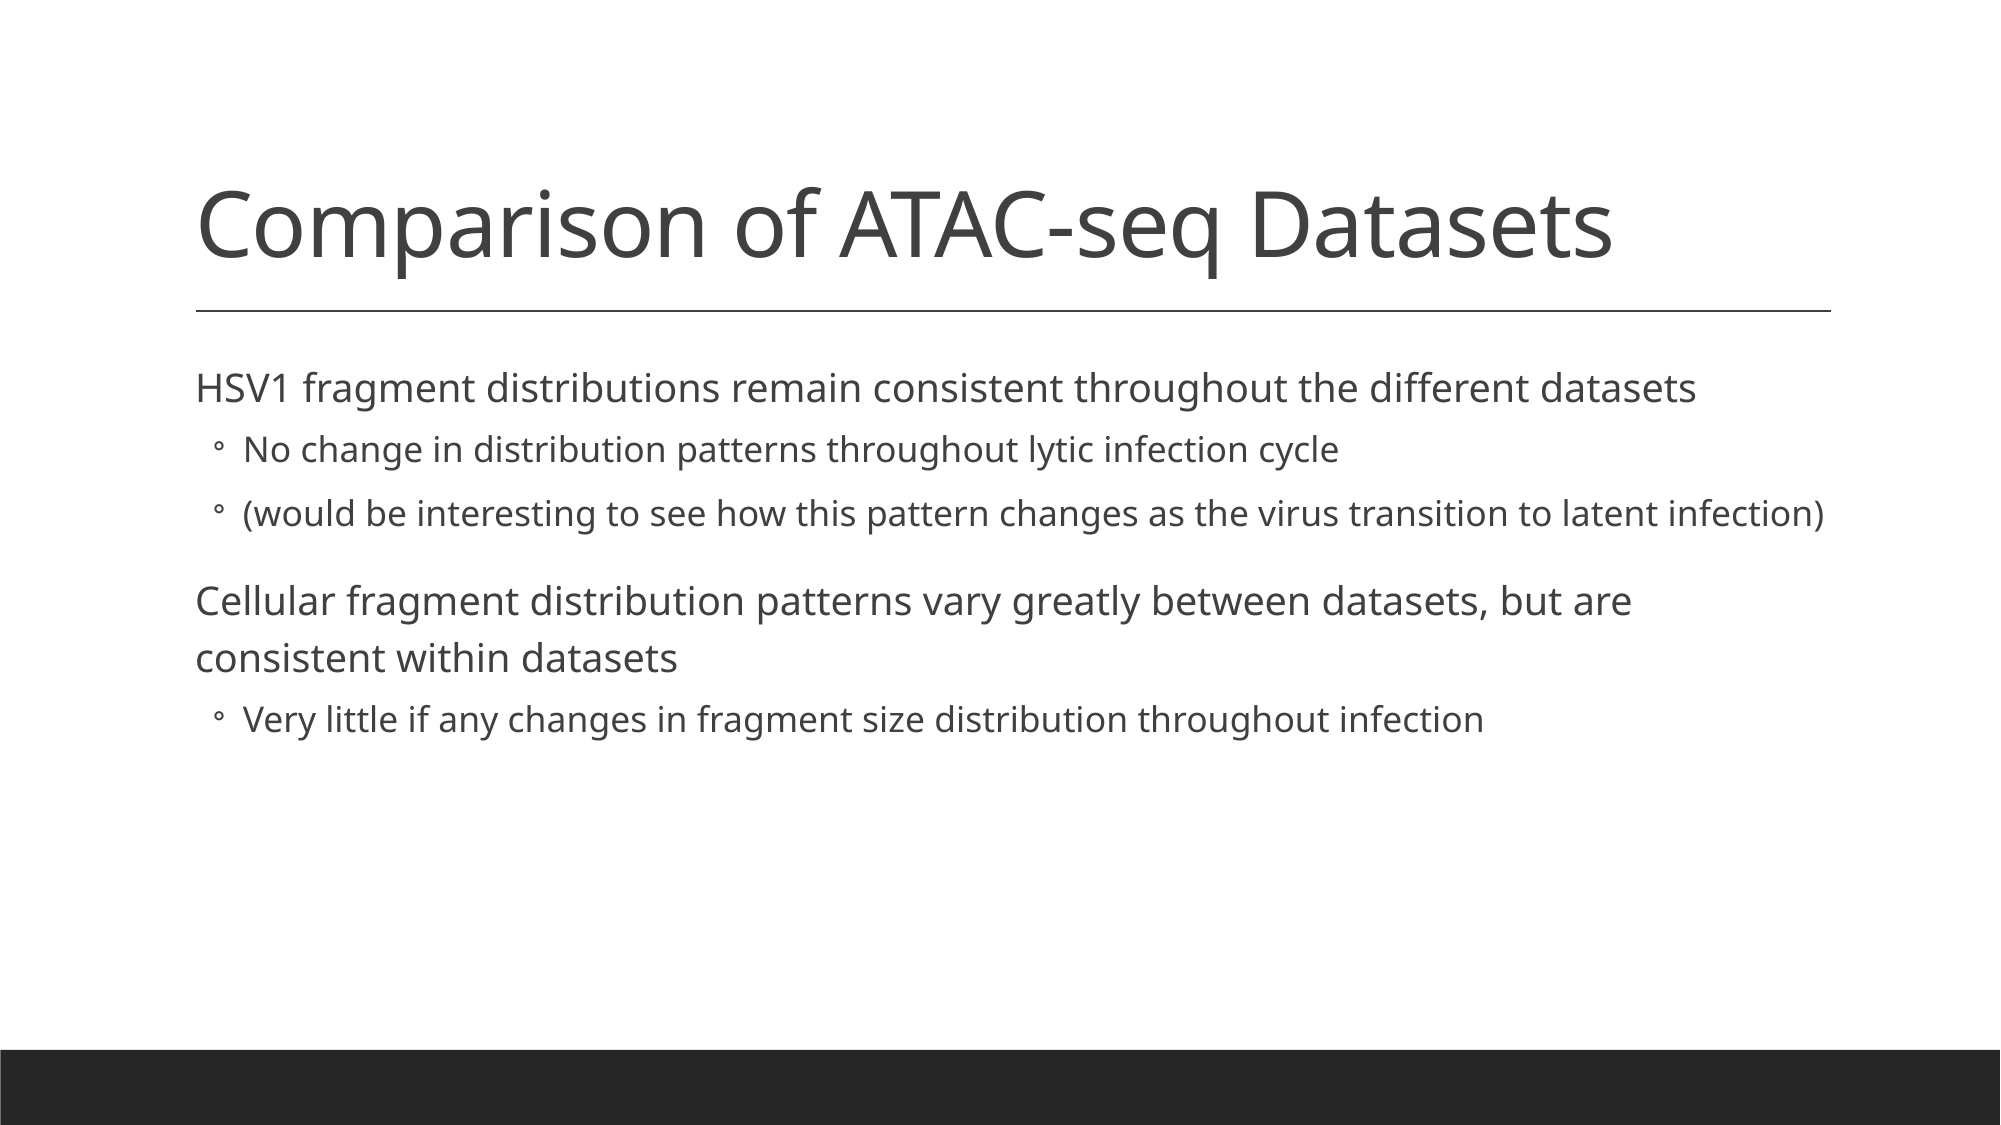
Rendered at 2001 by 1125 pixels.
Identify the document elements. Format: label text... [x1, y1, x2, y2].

title Comparison of ATAC-seq Datasets [180, 47, 1830, 285]
list HSV1 fragment distributions remain consistent throughout the different datasets No change in distribution patterns throughout lytic infection cycle (would be interesting to see how this pattern changes as the virus transition to latent infection) Cellular fragment distribution patterns vary greatly between datasets, but are consistent within datasets Very little if any changes in fragment size distribution throughout infection [180, 345, 1830, 963]
